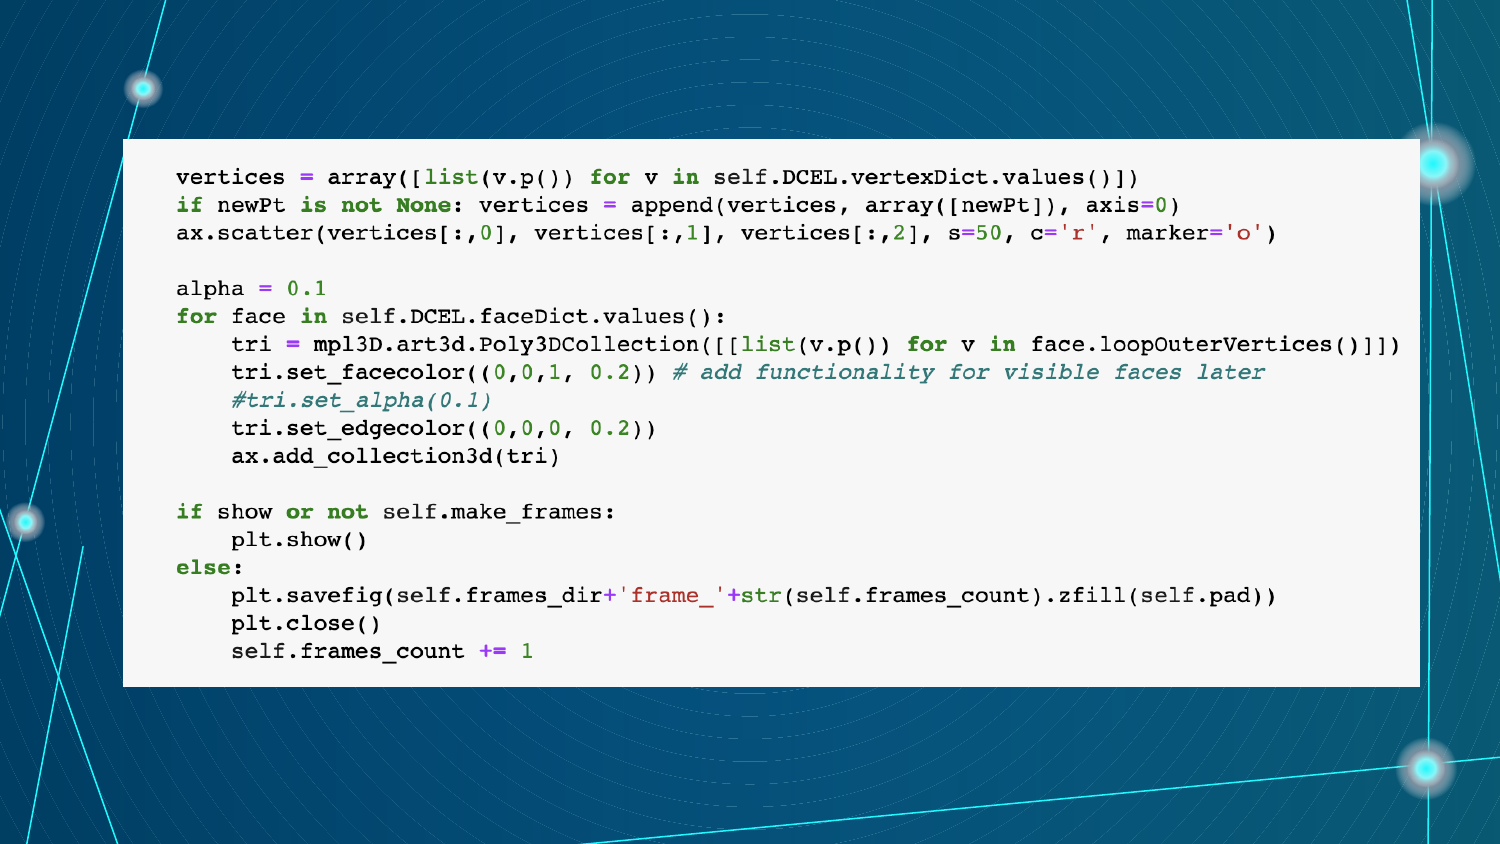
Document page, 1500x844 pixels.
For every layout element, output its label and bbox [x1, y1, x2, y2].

picture [123, 138, 1420, 689]
